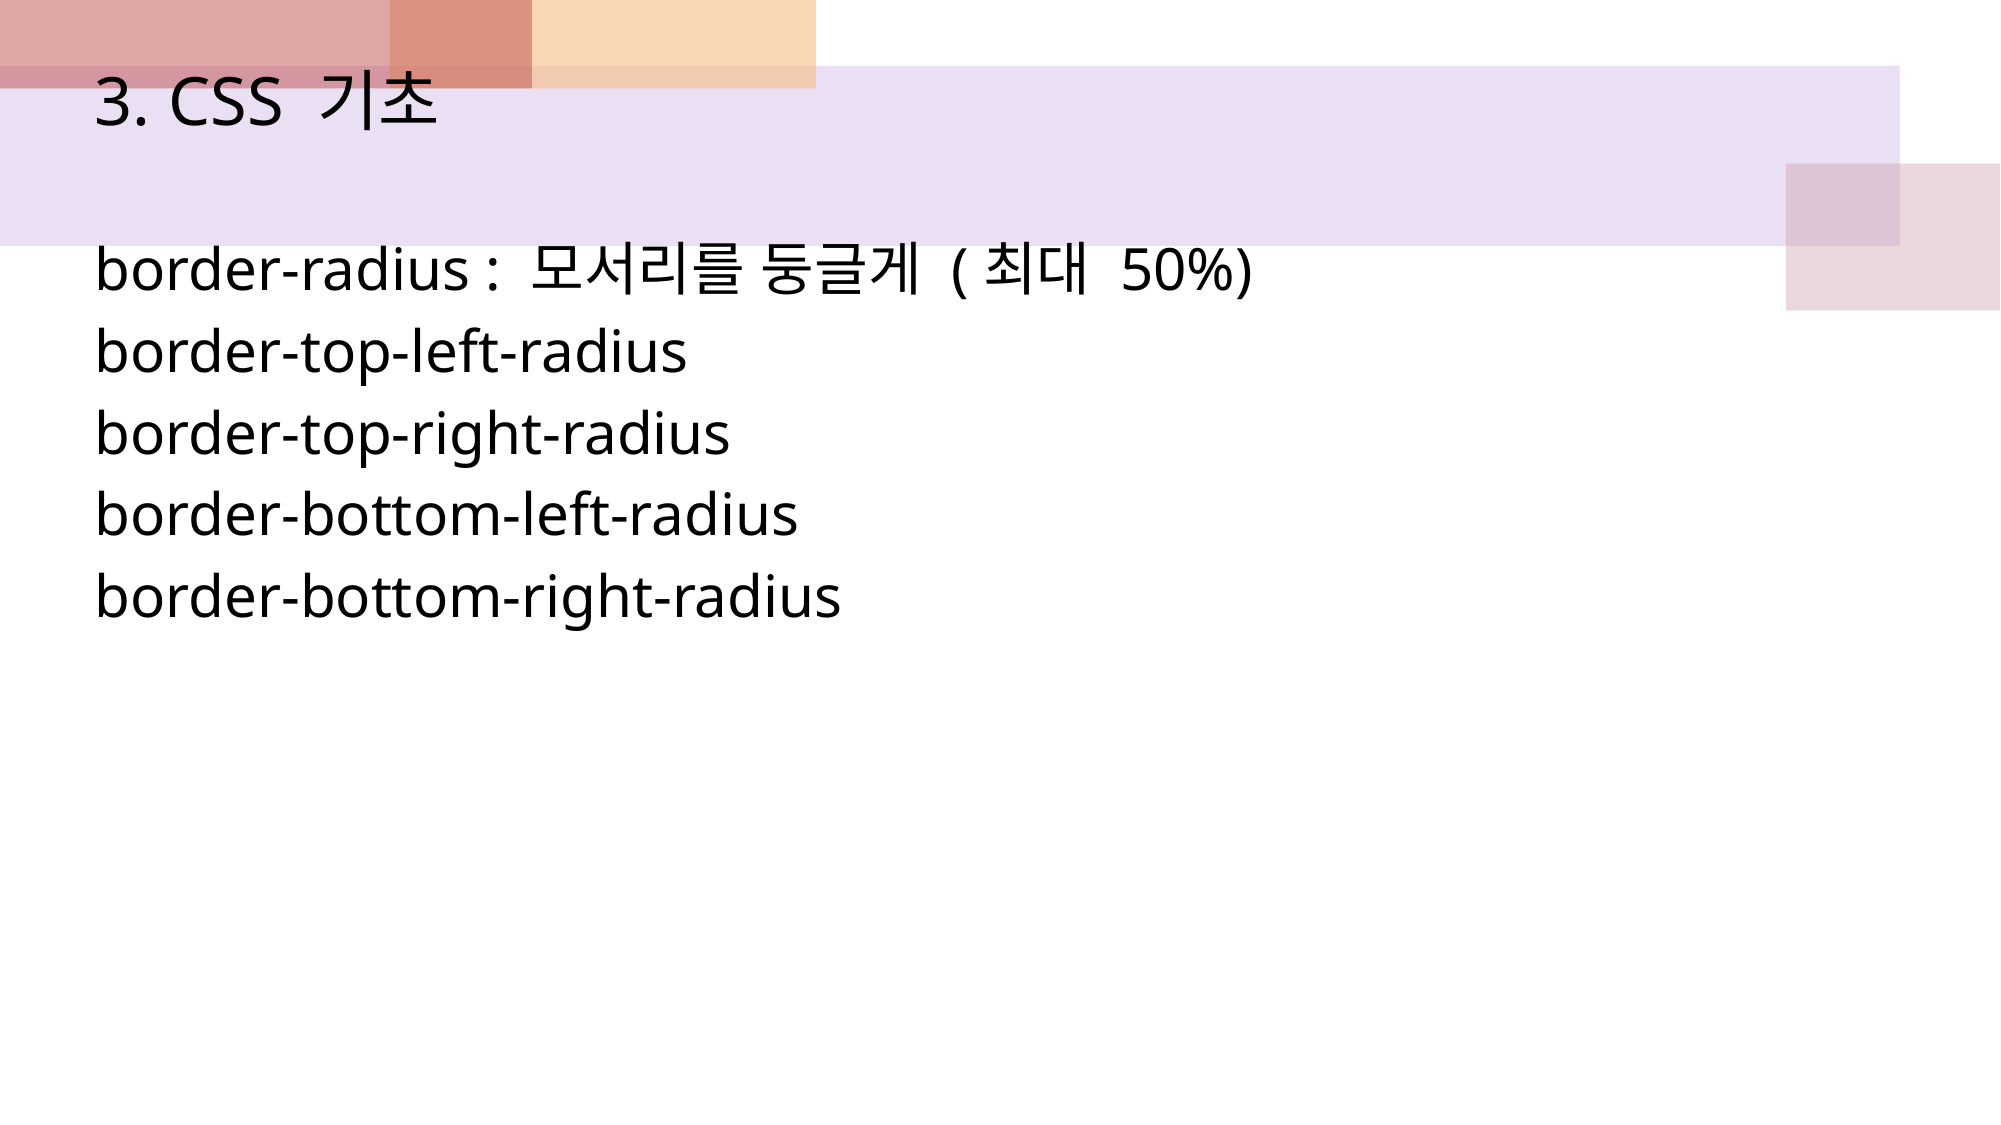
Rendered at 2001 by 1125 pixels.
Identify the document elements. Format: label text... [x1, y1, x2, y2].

list 3. CSS 기초 border-radius : 모서리를 둥글게 (최대 50%) border-top-left-radius border-top-right-radius border-bottom-left-radius border-bottom-right-radius [79, 51, 1946, 1125]
